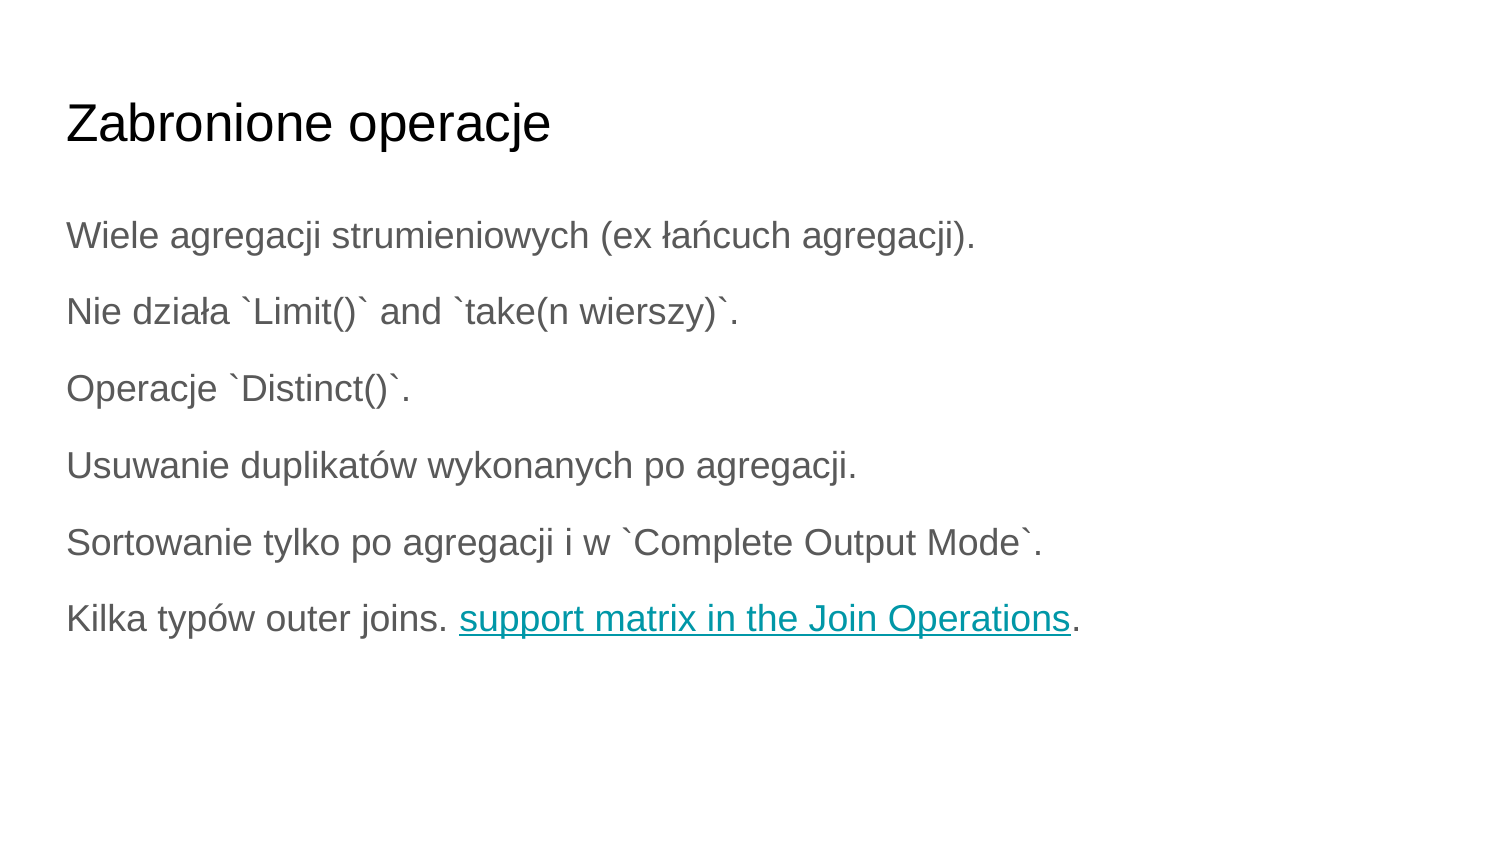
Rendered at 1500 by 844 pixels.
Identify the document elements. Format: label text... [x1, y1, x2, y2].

list Wiele agregacji strumieniowych (ex łańcuch agregacji). Nie działa `Limit()` and `take(n wierszy)`. Operacje `Distinct()`. Usuwanie duplikatów wykonanych po agregacji. Sortowanie tylko po agregacji i w `Complete Output Mode`. Kilka typów outer joins. support matrix in the Join Operations. [51, 189, 1449, 750]
title Zabronione operacje [51, 72, 1449, 167]
